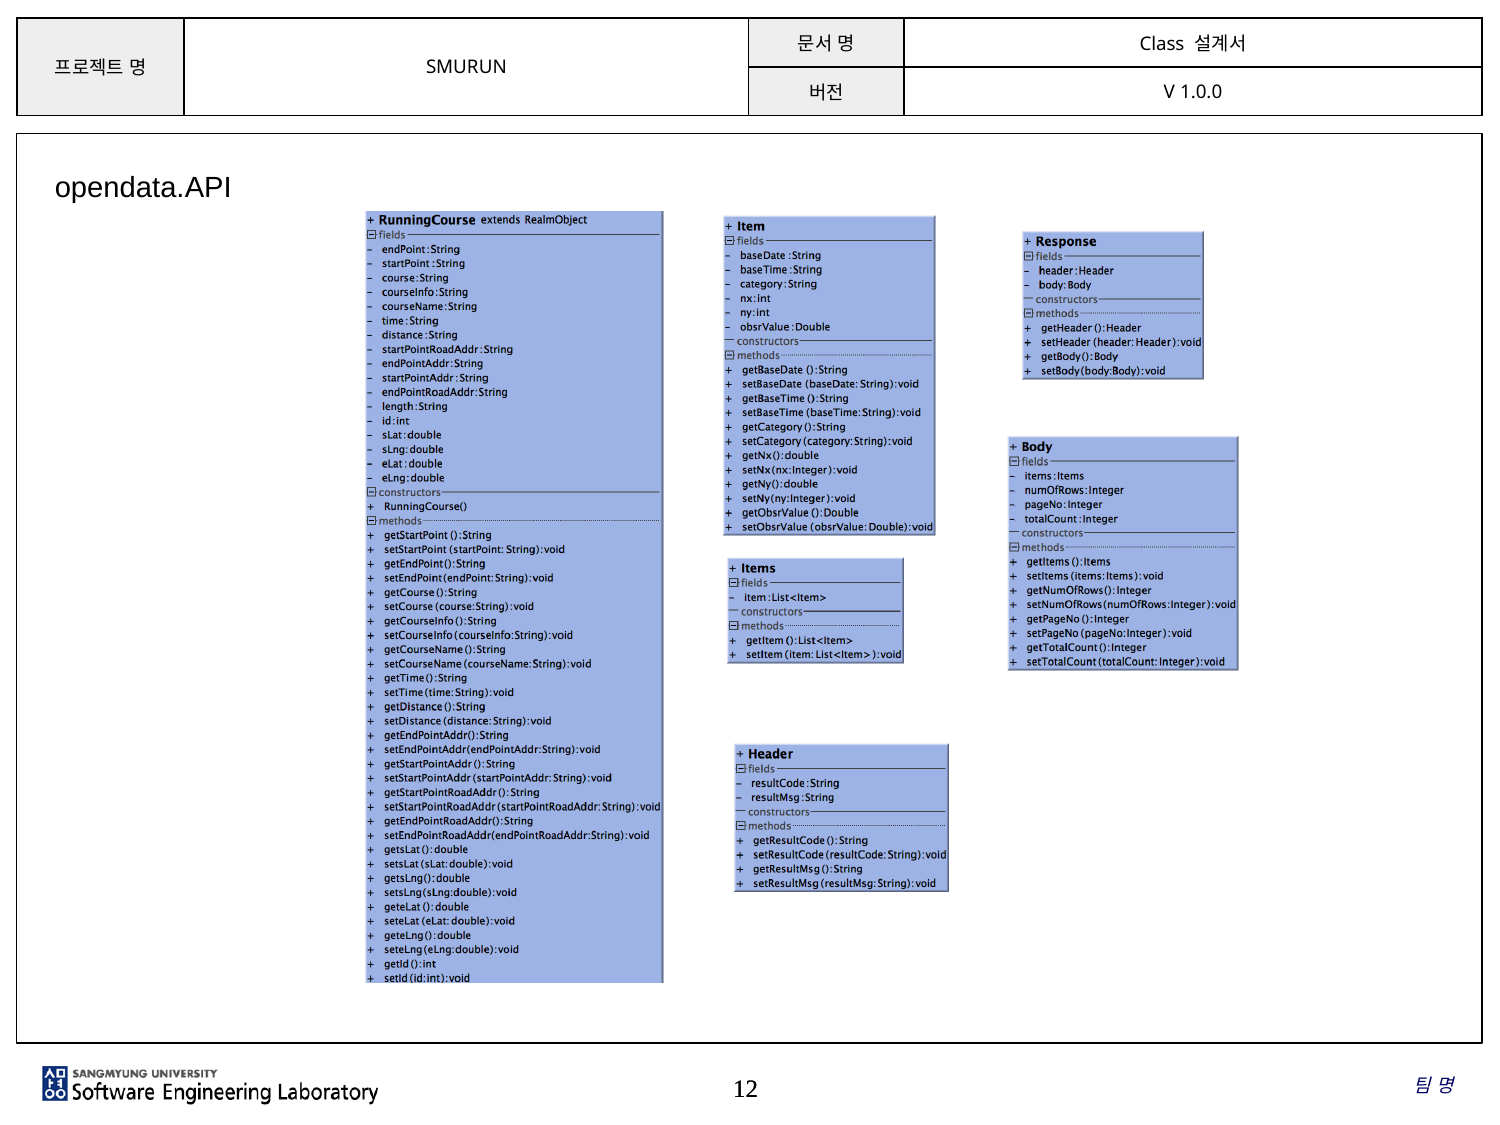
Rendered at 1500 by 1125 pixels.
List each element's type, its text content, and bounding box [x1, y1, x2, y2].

picture [362, 211, 1269, 983]
text_box opendata.API [39, 161, 248, 211]
picture [42, 1066, 382, 1106]
footer 팀 명 [994, 1060, 1454, 1110]
